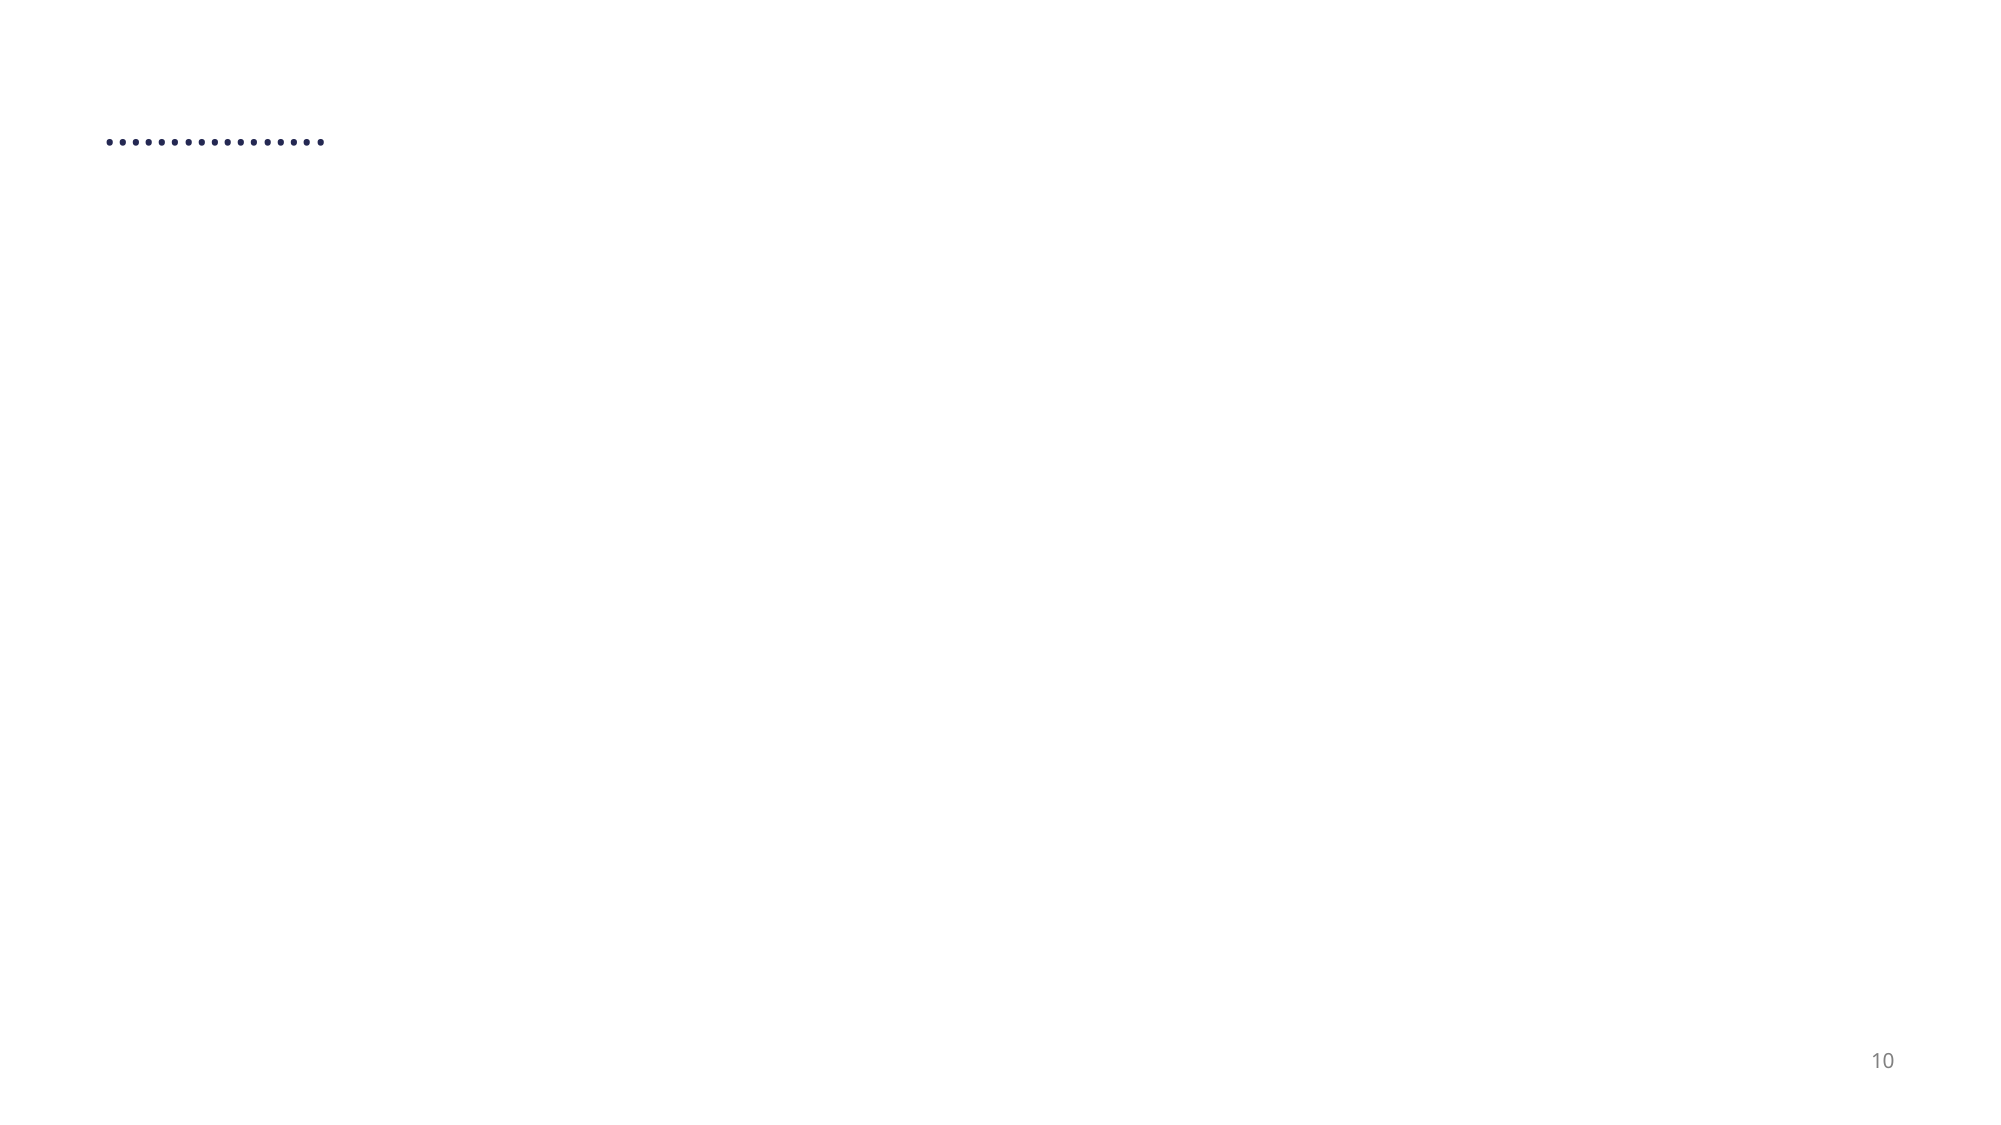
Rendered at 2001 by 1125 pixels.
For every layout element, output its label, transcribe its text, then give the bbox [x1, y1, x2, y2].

title …………….. [103, 102, 1897, 157]
